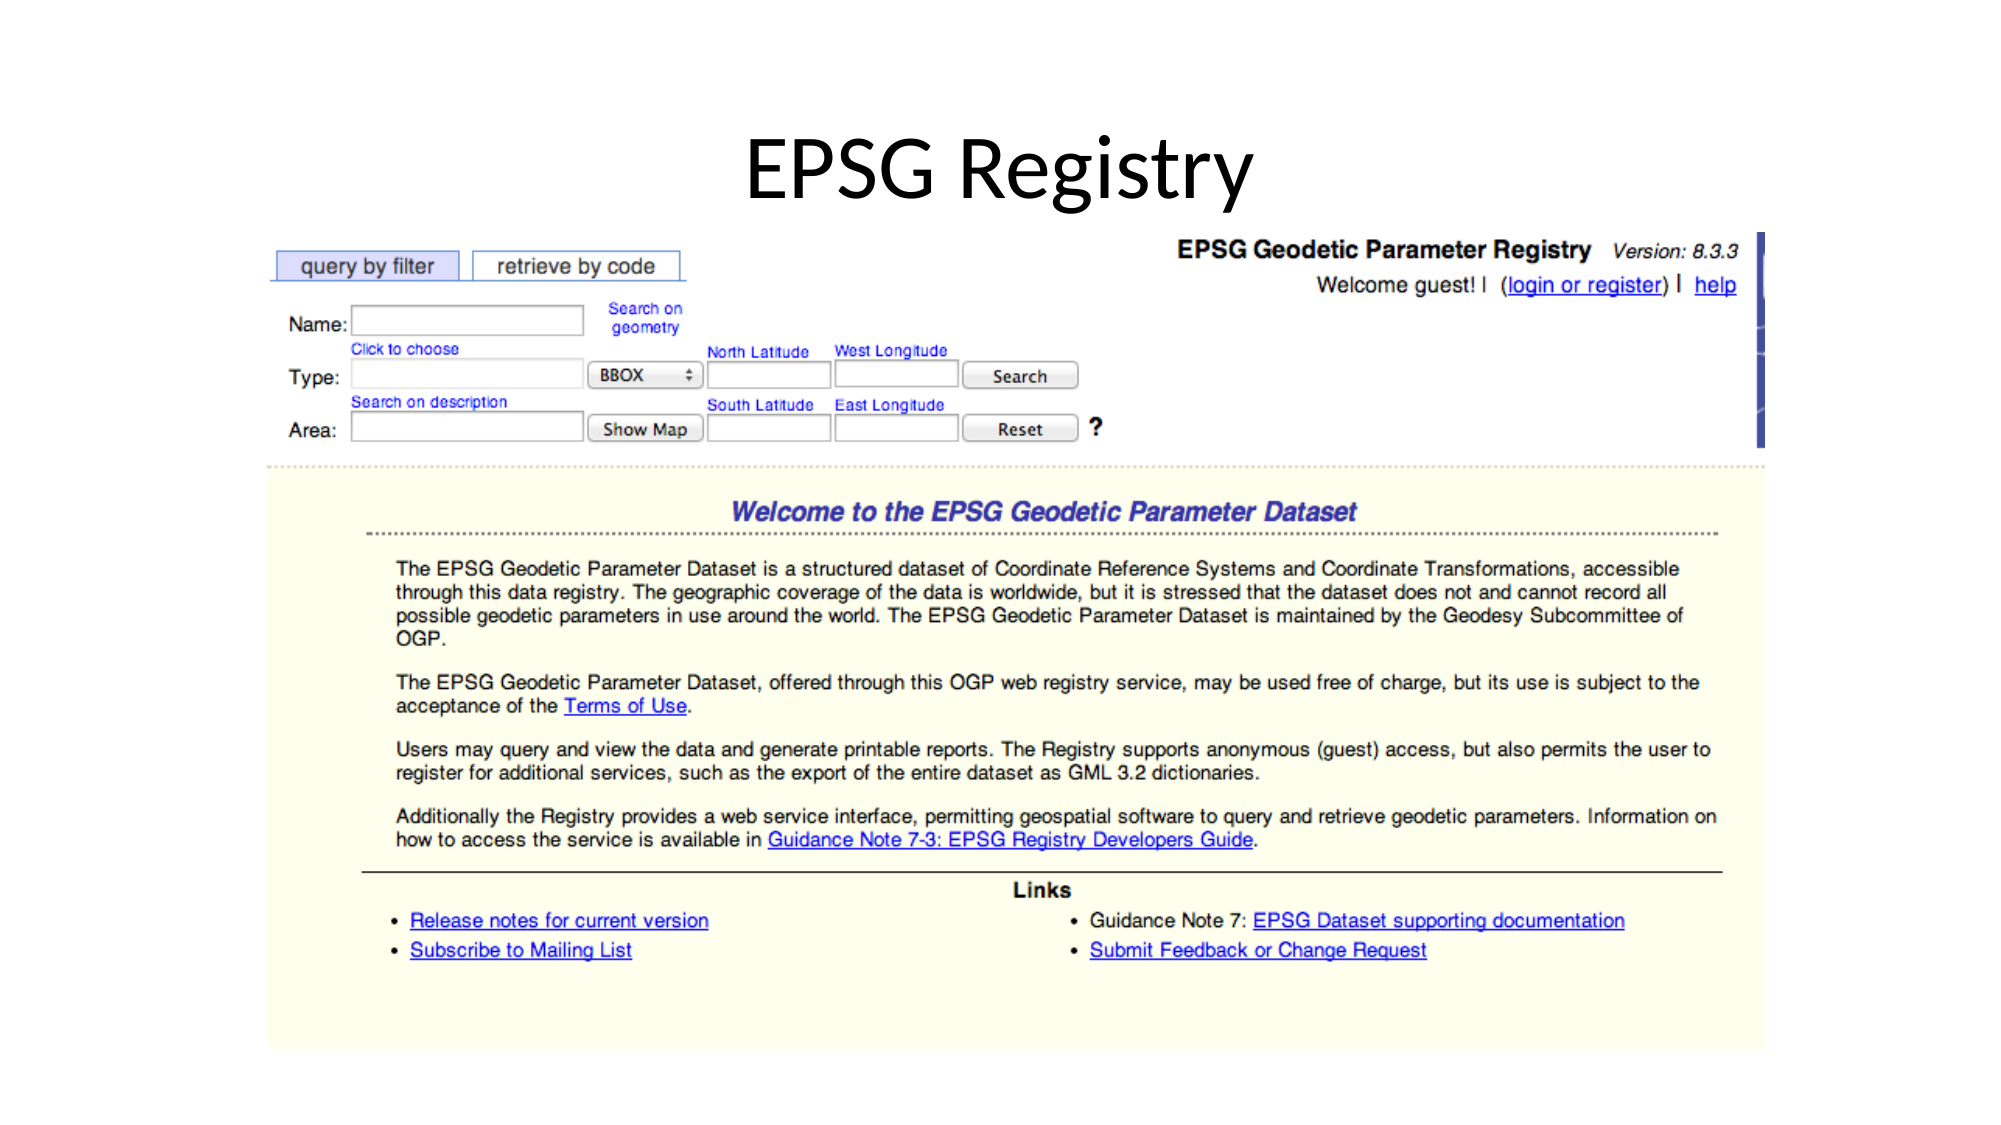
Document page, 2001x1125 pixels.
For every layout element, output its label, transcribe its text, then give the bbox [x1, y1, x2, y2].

title EPSG Registry [137, 59, 1863, 278]
picture [264, 232, 1765, 1049]
